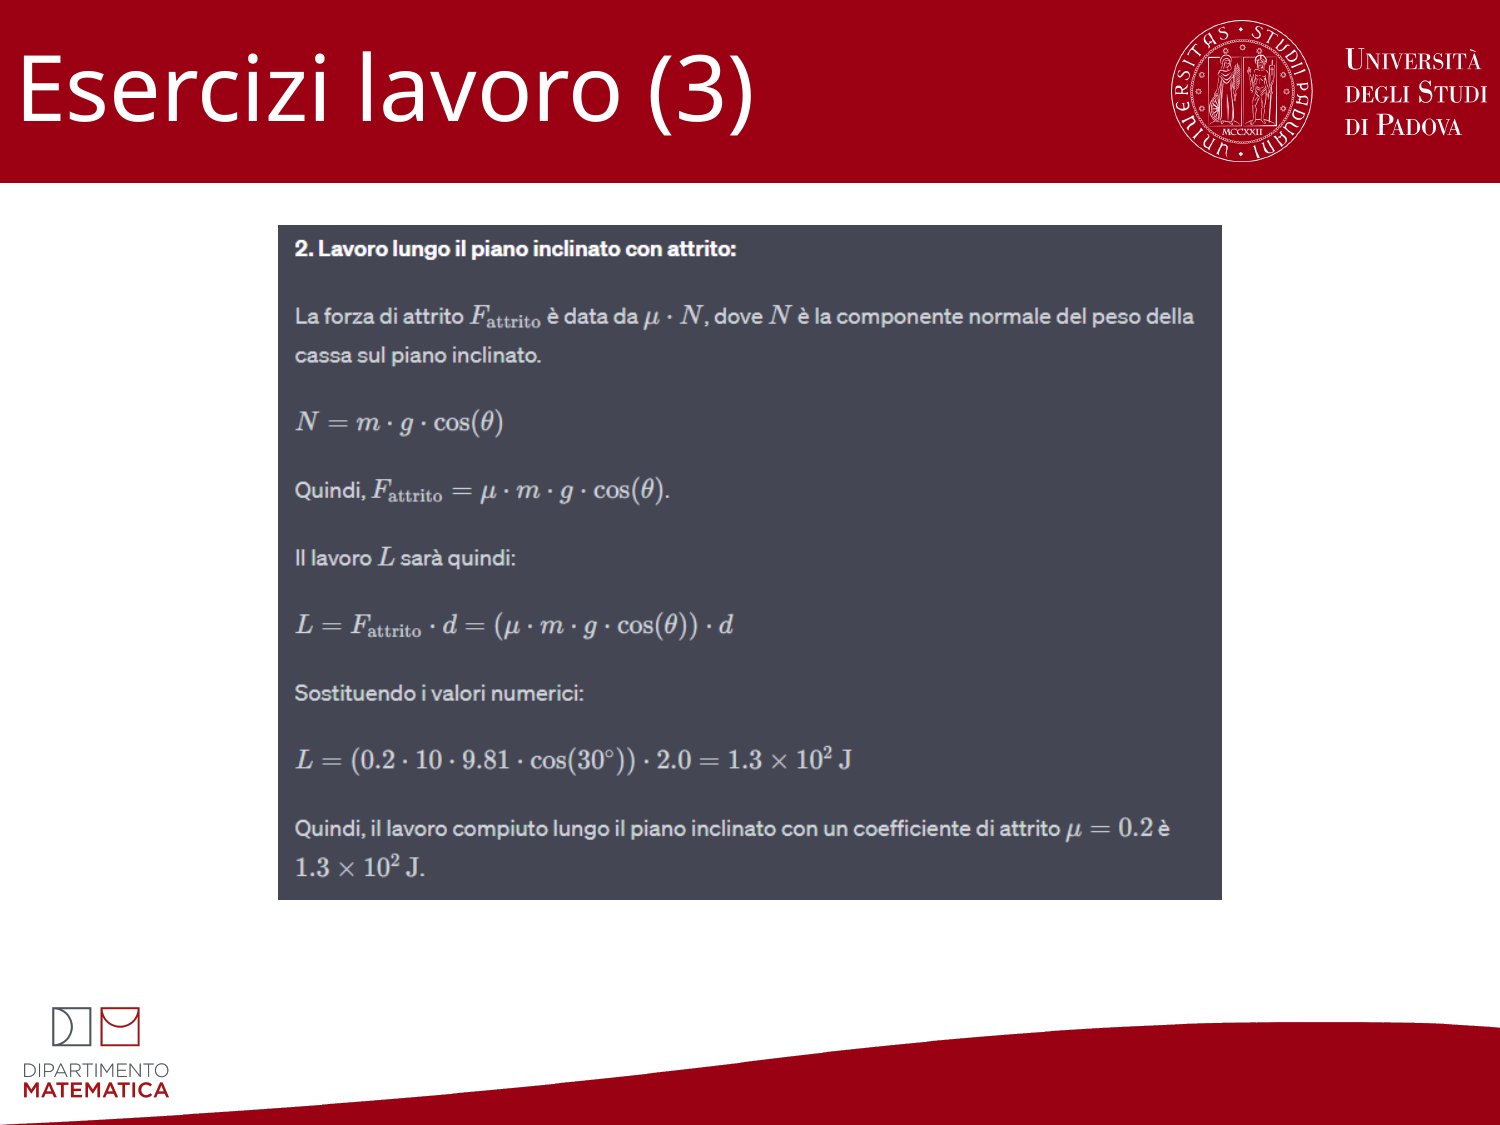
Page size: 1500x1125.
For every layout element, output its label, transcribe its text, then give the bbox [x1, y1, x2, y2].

picture [1171, 20, 1487, 162]
picture [278, 225, 1222, 900]
title Esercizi lavoro (3) [0, 0, 1159, 183]
picture [0, 1007, 1500, 1125]
